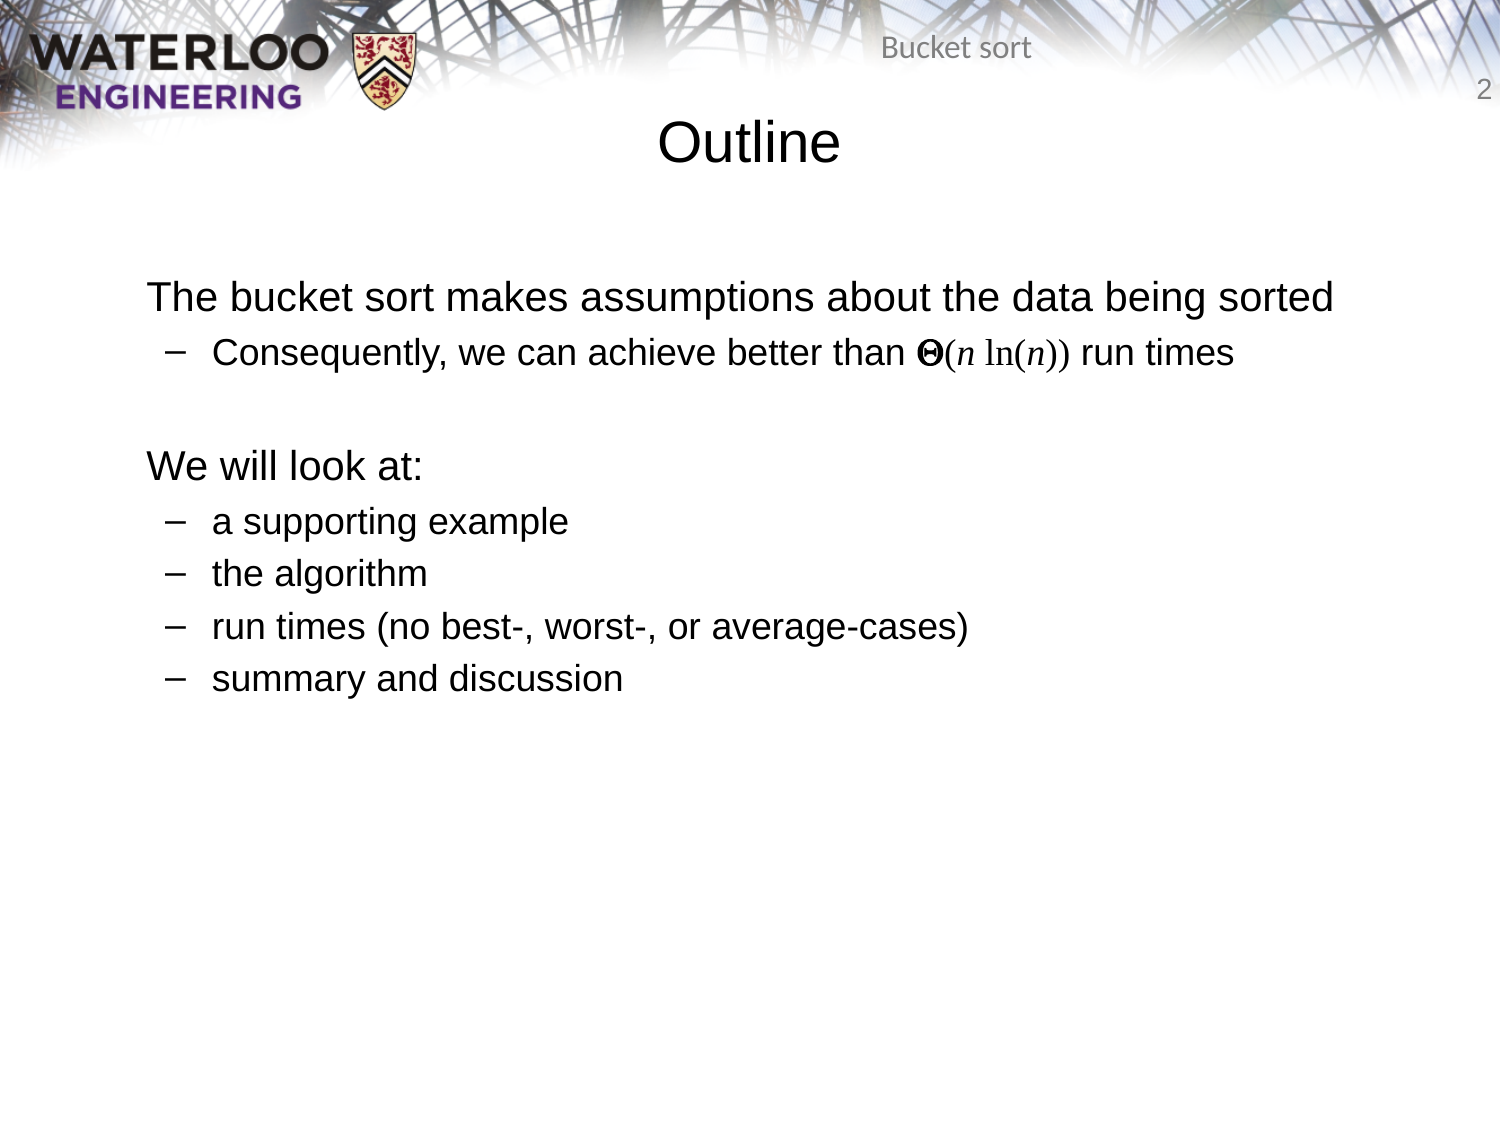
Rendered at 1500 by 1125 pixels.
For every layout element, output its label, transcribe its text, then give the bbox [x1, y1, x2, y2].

title Outline [74, 44, 1426, 233]
list The bucket sort makes assumptions about the data being sorted Consequently, we can achieve better than Q(n ln(n)) run times We will look at: a supporting example the algorithm run times (no best-, worst-, or average-cases) summary and discussion [74, 262, 1426, 1006]
picture [0, 0, 1500, 1125]
